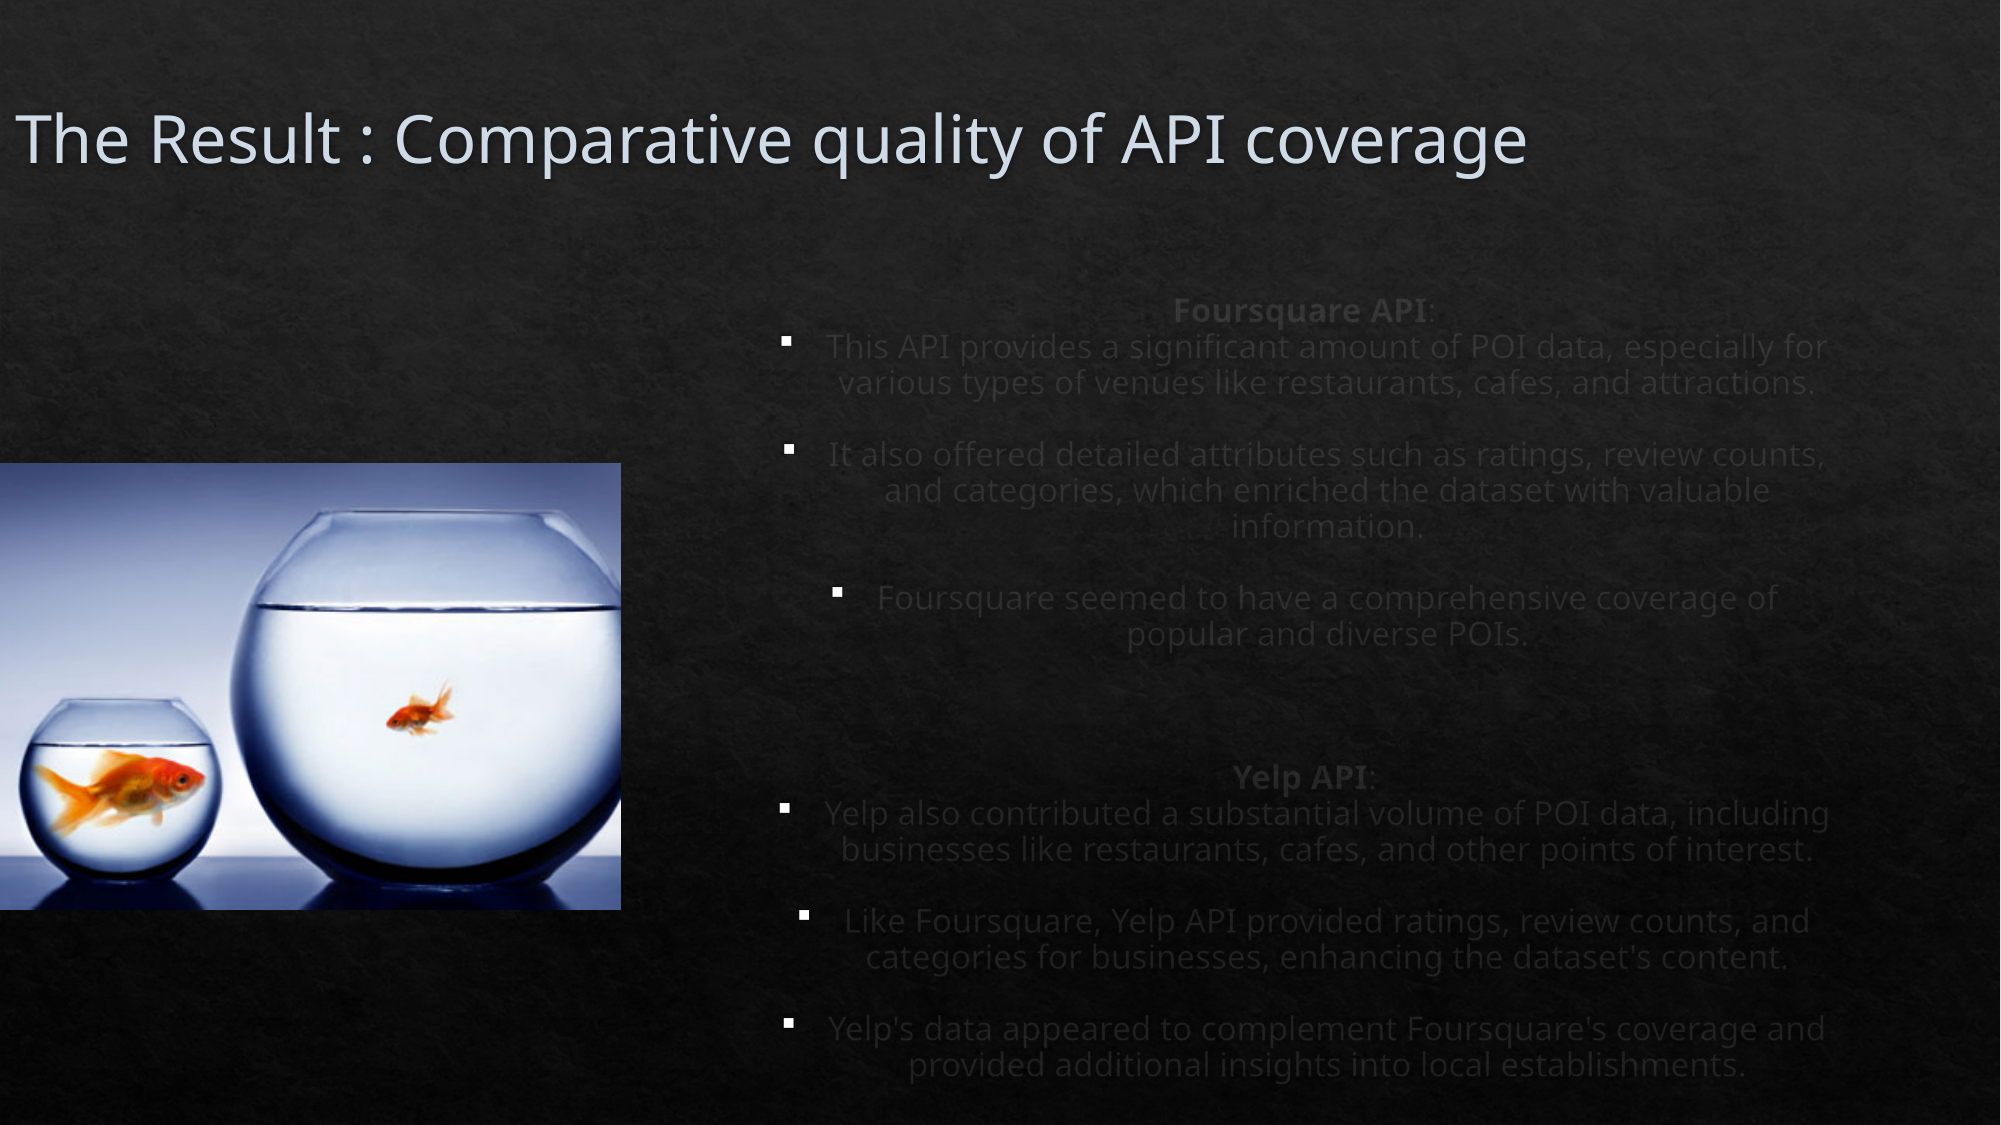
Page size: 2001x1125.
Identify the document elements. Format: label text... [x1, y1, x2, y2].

picture [0, 463, 621, 911]
title The Result : Comparative quality of API coverage [0, 46, 1711, 246]
text_box Foursquare API: This API provides a significant amount of POI data, especially for various types of venues like restaurants, cafes, and attractions. It also offered detailed attributes such as ratings, review counts, and categories, which enriched the dataset with valuable information. Foursquare seemed to have a comprehensive coverage of popular and diverse POIs. Yelp API: Yelp also contributed a substantial volume of POI data, including businesses like restaurants, cafes, and other points of interest. Like Foursquare, Yelp API provided ratings, review counts, and categories for businesses, enhancing the dataset's content. Yelp's data appeared to complement Foursquare's coverage and provided additional insights into local establishments. [750, 233, 1860, 1125]
